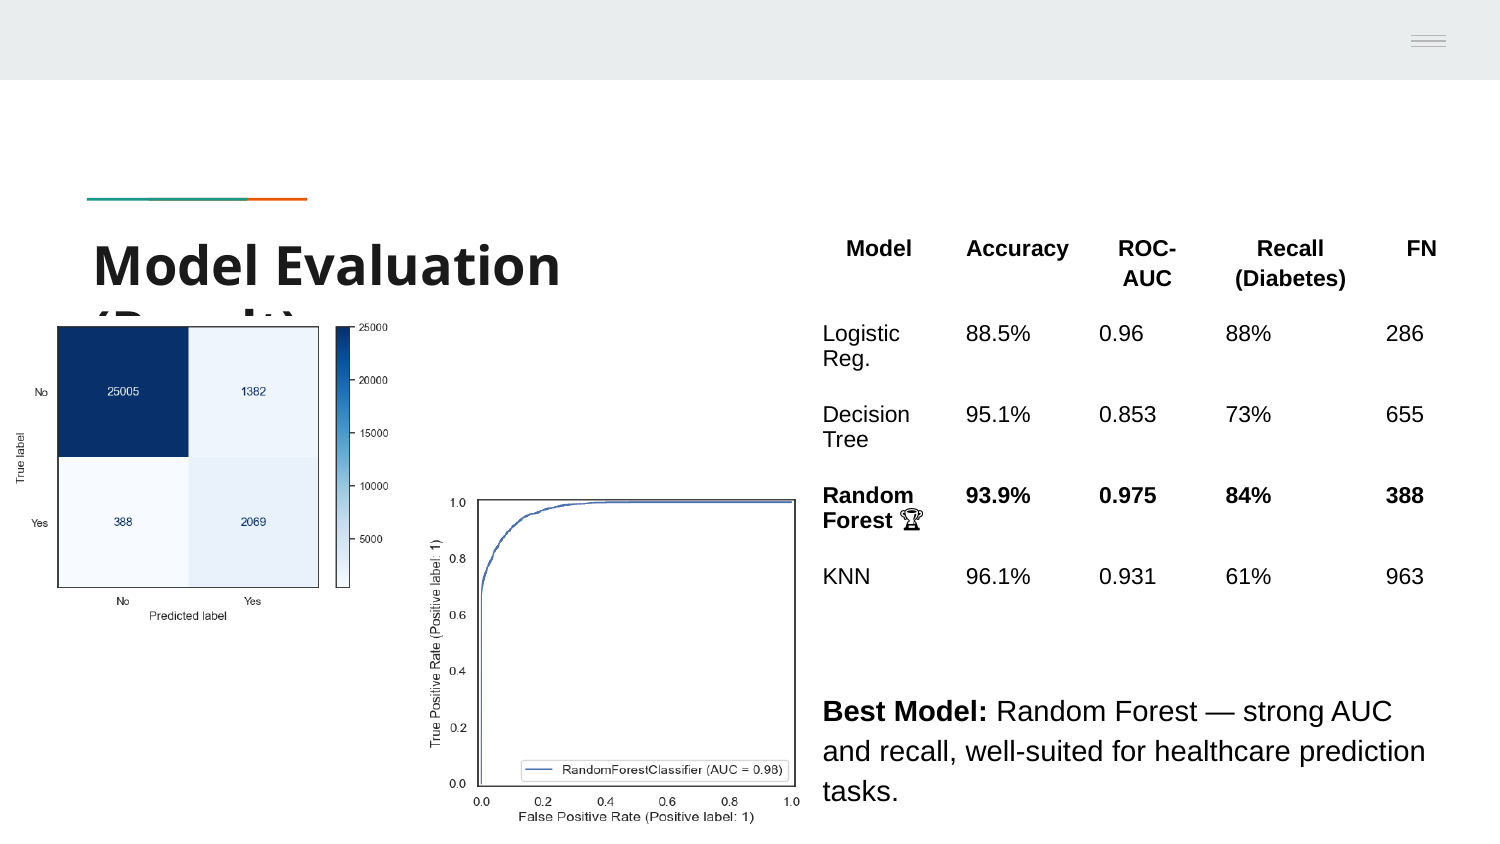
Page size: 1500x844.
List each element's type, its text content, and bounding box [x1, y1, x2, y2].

table_header Recall (Diabetes) [1211, 217, 1371, 306]
list Best Model: Random Forest — strong AUC and recall, well-suited for healthcare prediction tasks. [813, 672, 1447, 805]
table_cell 95.1% [951, 387, 1084, 468]
table_cell 61% [1211, 549, 1371, 604]
table_cell 0.96 [1084, 306, 1211, 387]
table_cell Decision Tree [808, 387, 951, 468]
table_cell 0.975 [1084, 468, 1211, 549]
table_cell 388 [1371, 468, 1473, 549]
table_cell Logistic Reg. [808, 306, 951, 387]
picture [9, 315, 396, 628]
table_cell KNN [813, 549, 951, 604]
table_cell Random Forest 🏆 [808, 468, 951, 549]
table_cell 655 [1371, 387, 1473, 468]
table_cell 96.1% [951, 549, 1084, 604]
table_cell 963 [1371, 549, 1473, 604]
table_cell 0.853 [1084, 387, 1211, 468]
table_header ROC-AUC [1084, 217, 1211, 306]
table_cell 84% [1211, 468, 1371, 549]
table_cell 93.9% [951, 468, 1084, 549]
table_cell 286 [1371, 306, 1473, 387]
table_cell 0.931 [1084, 549, 1211, 604]
table_cell 88.5% [951, 306, 1084, 387]
table_header FN [1371, 217, 1473, 306]
table_cell 73% [1211, 387, 1371, 468]
table_header Accuracy [951, 217, 1084, 306]
table_header Model [808, 217, 951, 306]
picture [422, 490, 808, 831]
title Model Evaluation (Result) [77, 216, 786, 386]
table_cell 88% [1211, 306, 1371, 387]
